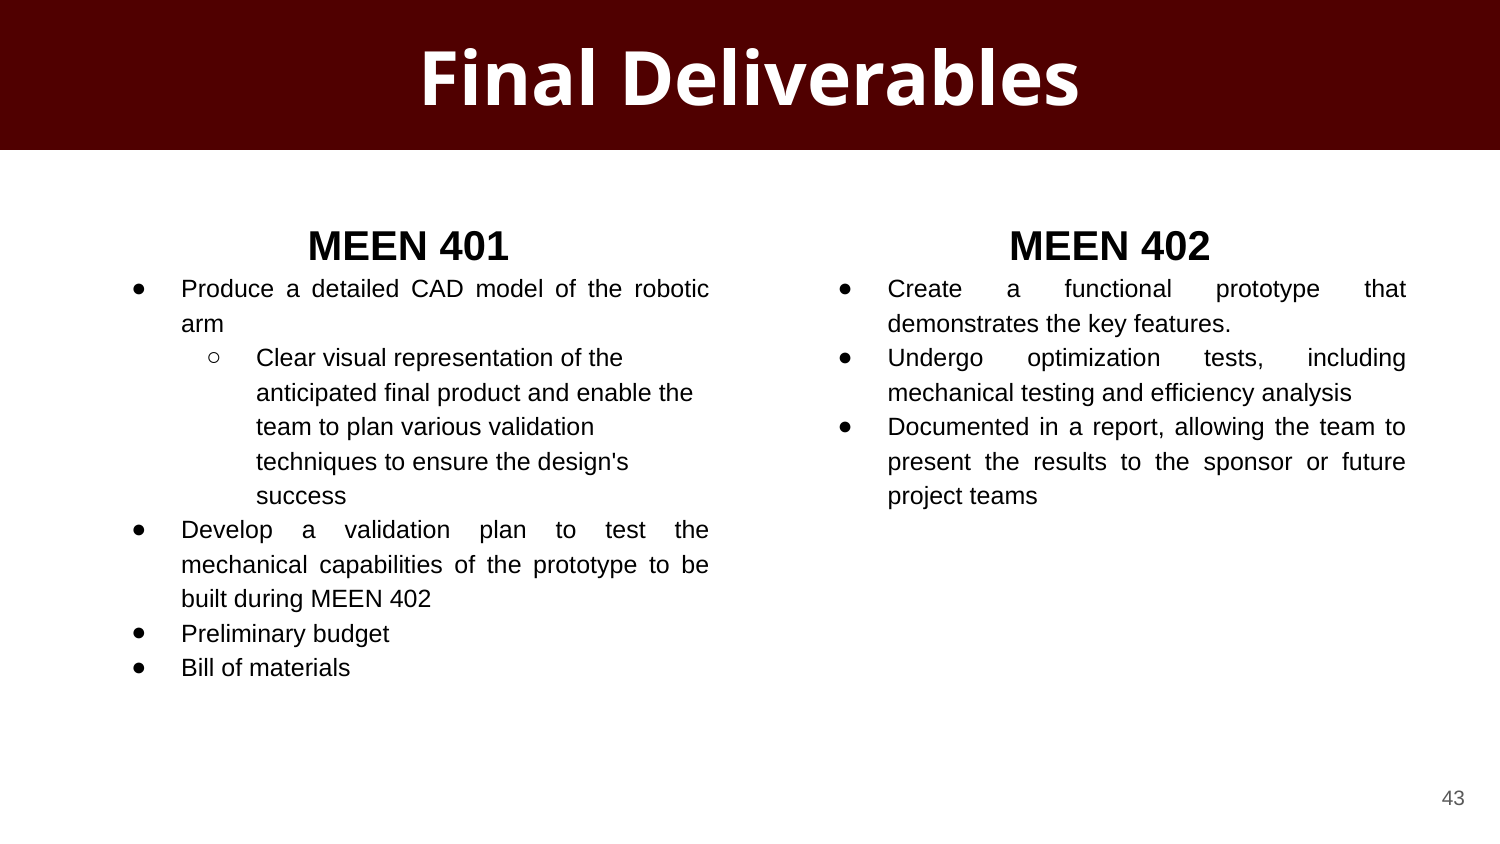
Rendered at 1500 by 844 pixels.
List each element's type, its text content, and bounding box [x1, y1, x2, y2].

slide_number ‹#› [1389, 764, 1480, 830]
title Final Deliverables [0, 0, 1500, 150]
text_box MEEN 401 Produce a detailed CAD model of the robotic arm Clear visual representation of the anticipated final product and enable the team to plan various validation techniques to ensure the design's success Develop a validation plan to test the mechanical capabilities of the prototype to be built during MEEN 402 Preliminary budget Bill of materials [91, 196, 726, 681]
text_box MEEN 402 Create a functional prototype that demonstrates the key features. Undergo optimization tests, including mechanical testing and efficiency analysis Documented in a report, allowing the team to present the results to the sponsor or future project teams [797, 196, 1423, 632]
